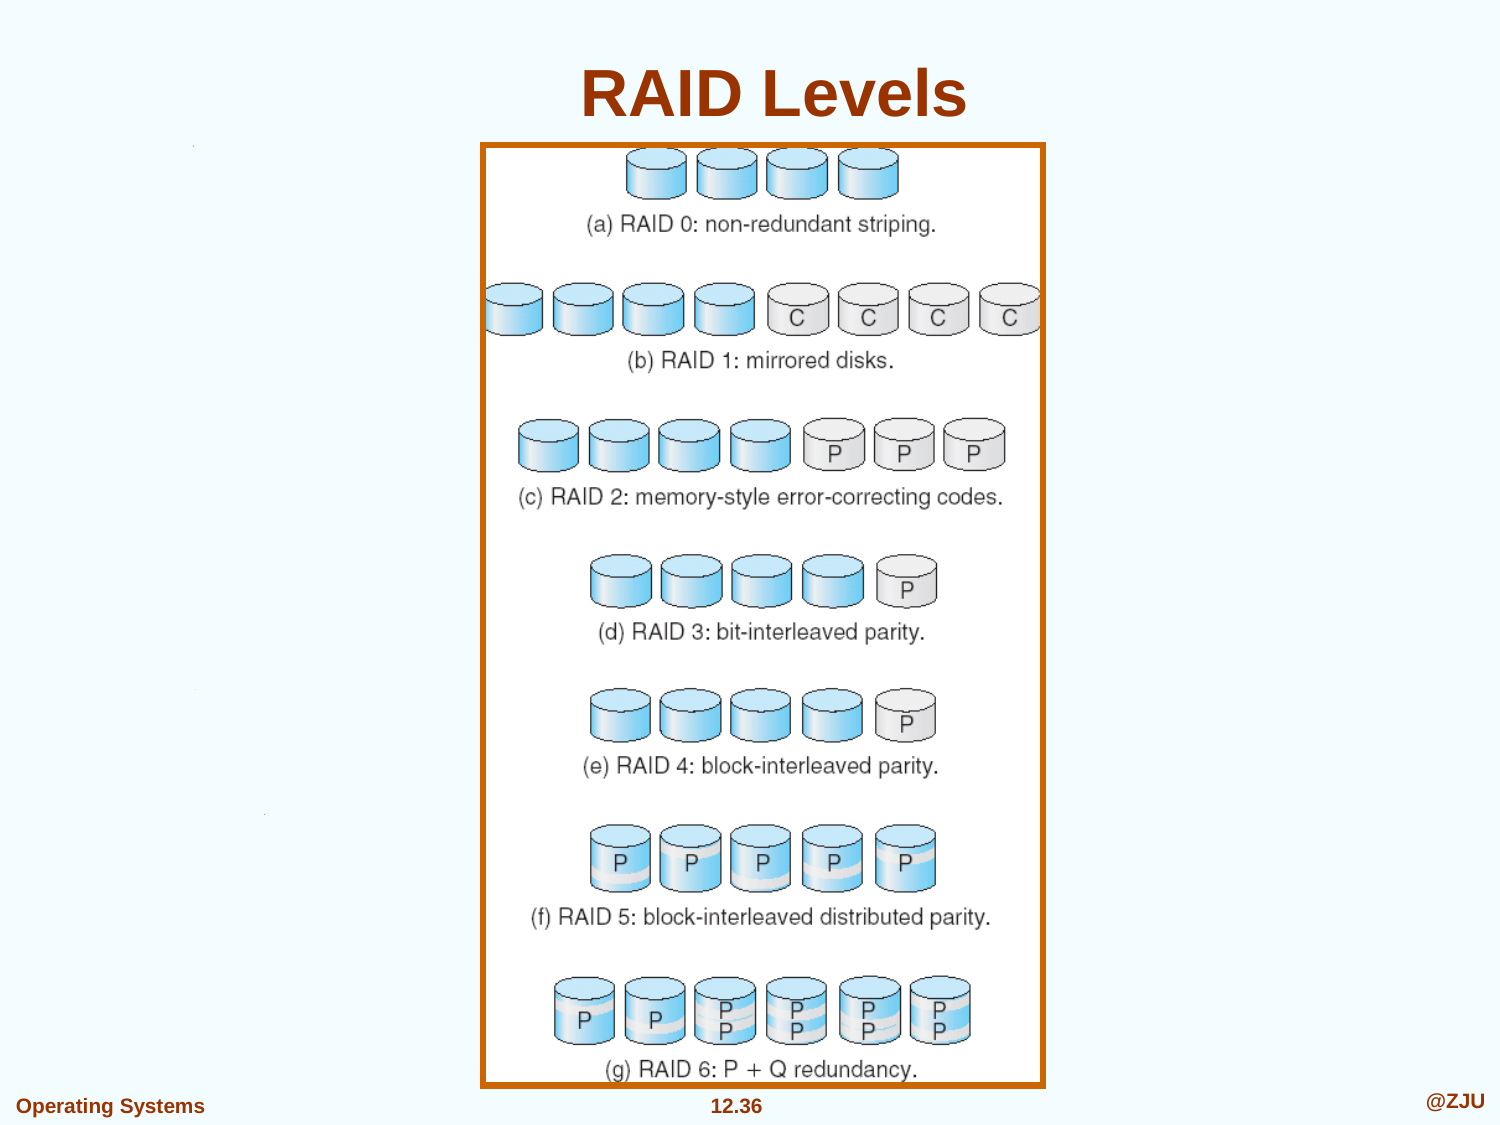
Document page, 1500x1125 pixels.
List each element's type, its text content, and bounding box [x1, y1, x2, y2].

picture [485, 147, 1040, 1083]
title RAID Levels [112, 37, 1438, 138]
